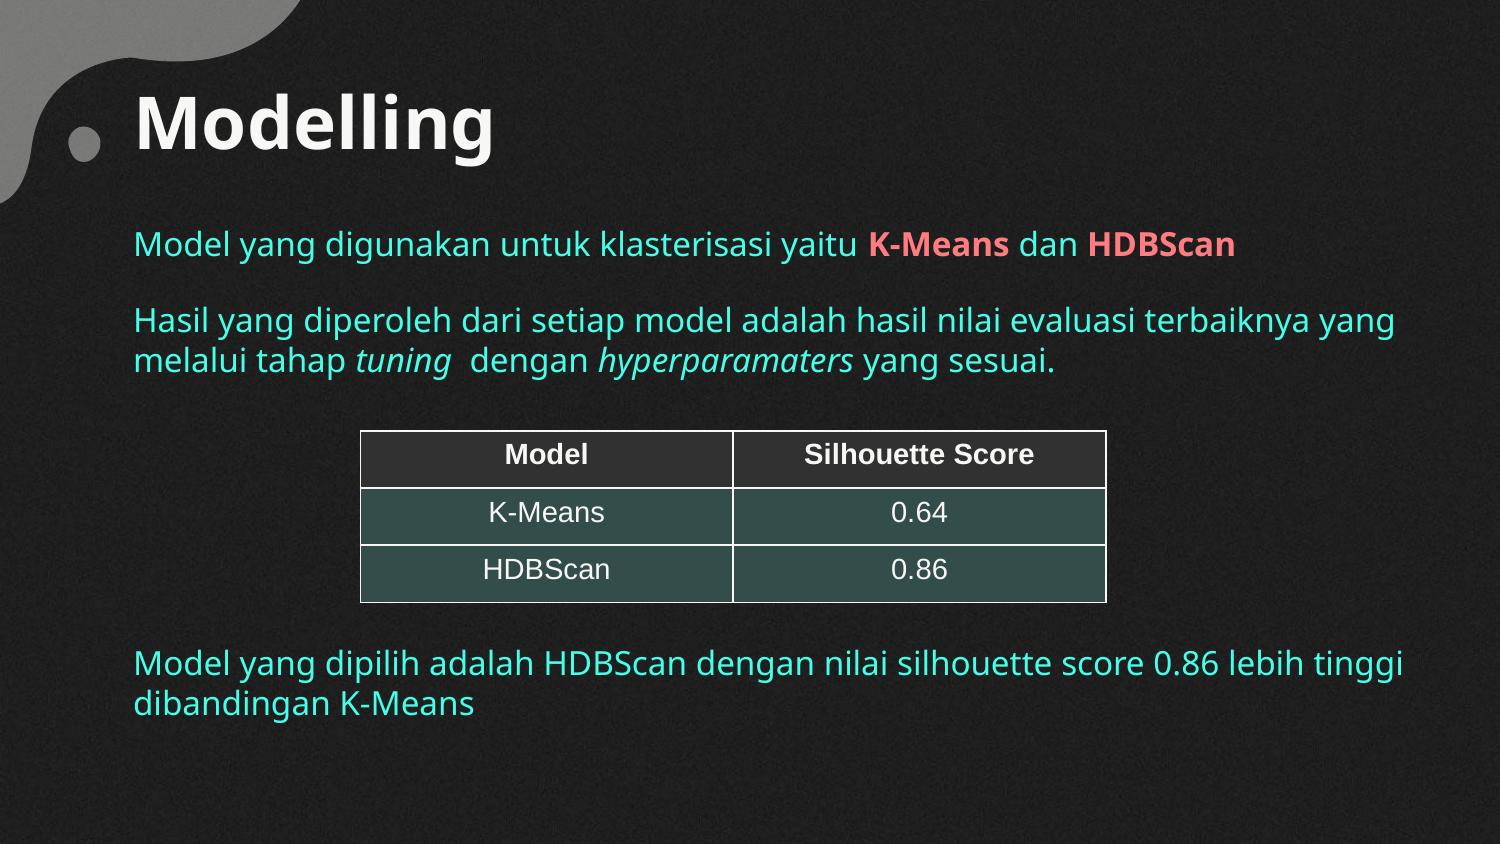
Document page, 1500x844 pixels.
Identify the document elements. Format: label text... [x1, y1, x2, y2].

text_box Model yang dipilih adalah HDBScan dengan nilai silhouette score 0.86 lebih tinggi dibandingan K-Means [118, 627, 1453, 714]
text_box Hasil yang diperoleh dari setiap model adalah hasil nilai evaluasi terbaiknya yang melalui tahap tuning dengan hyperparamaters yang sesuai. [118, 284, 1453, 372]
table_cell HDBScan [361, 546, 732, 602]
table_cell 0.86 [734, 546, 1105, 602]
table_cell 0.64 [734, 489, 1105, 544]
picture [0, 0, 1500, 844]
table_header Model [361, 432, 732, 487]
title Modelling [118, 72, 1382, 167]
text_box Model yang digunakan untuk klasterisasi yaitu K-Means dan HDBScan [118, 207, 1453, 284]
table_cell K-Means [361, 489, 732, 544]
table_header Silhouette Score [734, 432, 1105, 487]
